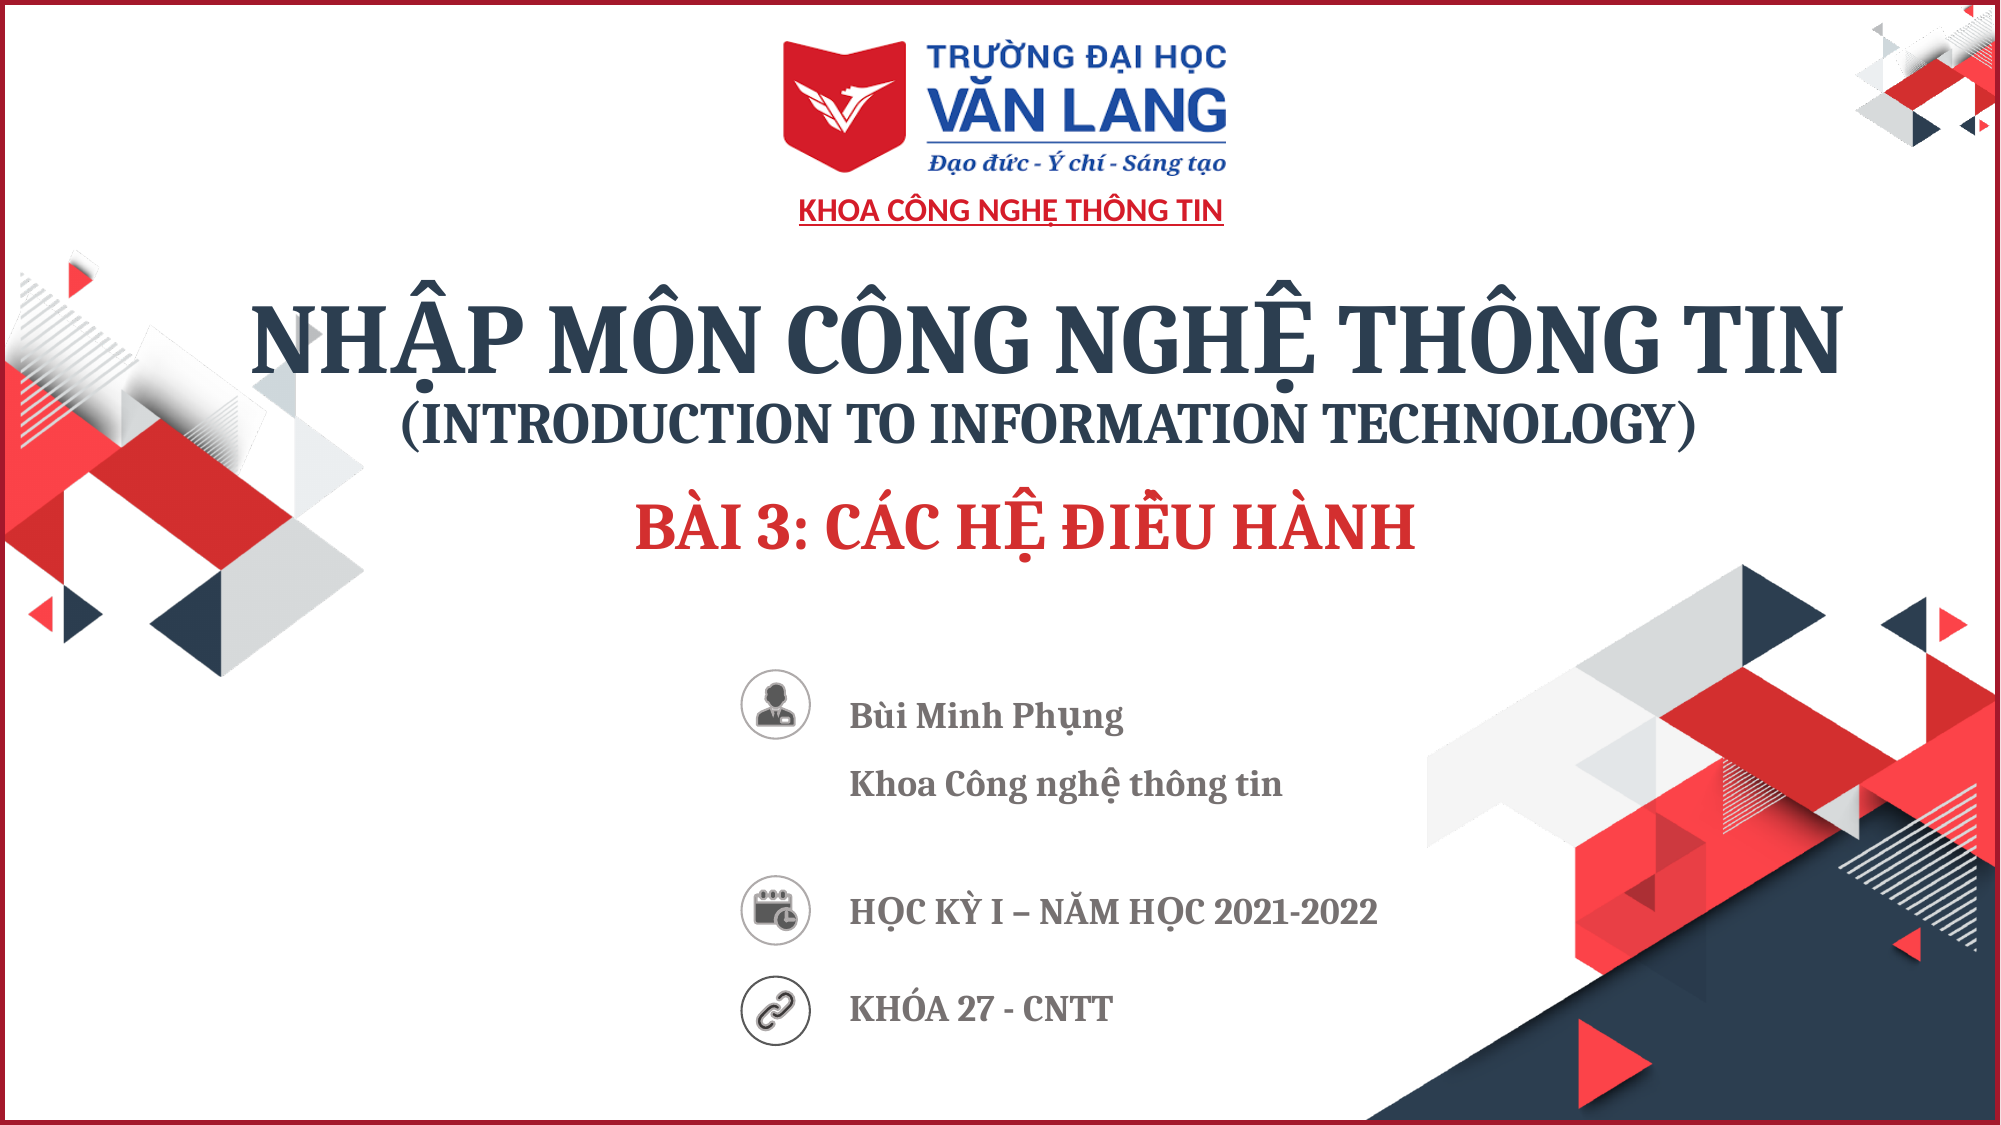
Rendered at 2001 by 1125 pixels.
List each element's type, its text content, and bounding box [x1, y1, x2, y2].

text_box BÀI 3: CÁC HỆ ĐIỀU HÀNH [292, 475, 1759, 571]
picture [780, 38, 1226, 176]
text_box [741, 670, 810, 739]
picture [1855, 5, 1995, 147]
text_box HỌC KỲ I – NĂM HỌC 2021-2022 [834, 880, 1442, 940]
text_box [740, 975, 811, 1047]
text_box (INTRODUCTION TO INFORMATION TECHNOLOGY) [328, 378, 1769, 463]
text_box NHẬP MÔN CÔNG NGHỆ THÔNG TIN [235, 266, 1863, 402]
picture [5, 250, 364, 676]
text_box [741, 876, 810, 945]
picture [1305, 564, 1995, 1120]
text_box Bùi Minh Phụng Khoa Công nghệ thông tin [834, 661, 1545, 812]
text_box KHÓA 27 - CNTT [834, 976, 1442, 1037]
text_box [755, 990, 796, 1032]
